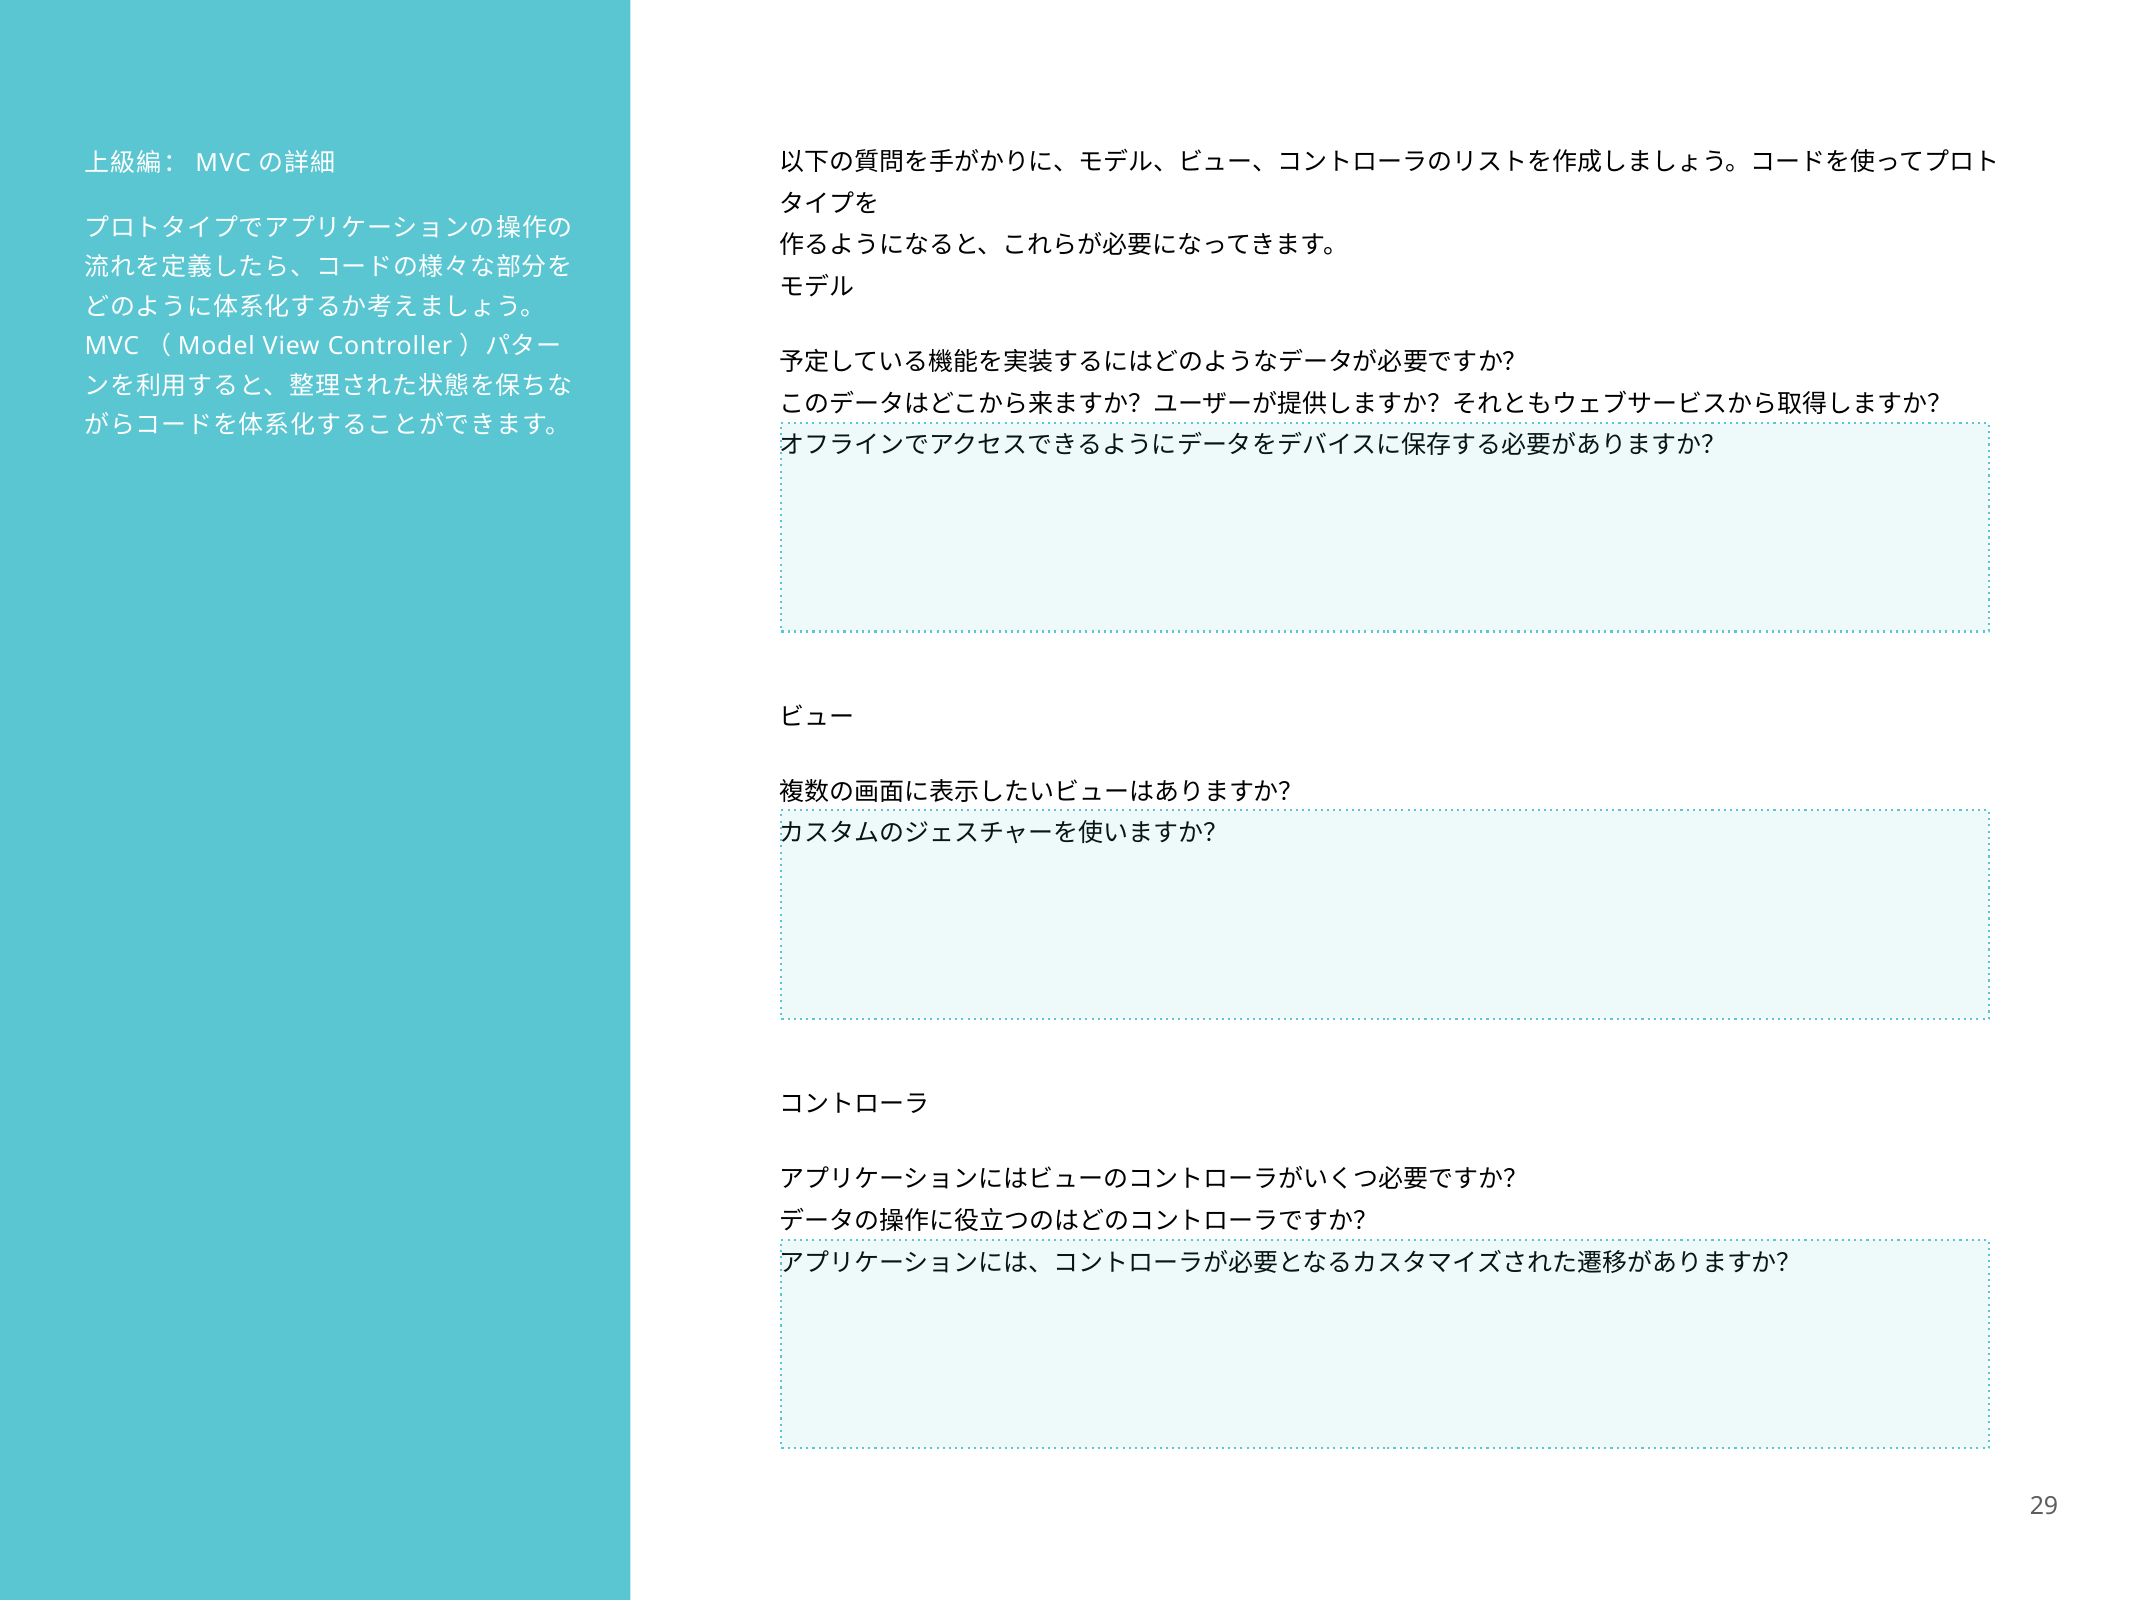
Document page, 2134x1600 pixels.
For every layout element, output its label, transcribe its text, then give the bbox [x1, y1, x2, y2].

text_box [781, 810, 1989, 1019]
text_box [781, 423, 1989, 632]
slide_number 29 [2020, 1480, 2068, 1527]
text_box [781, 1239, 1989, 1449]
